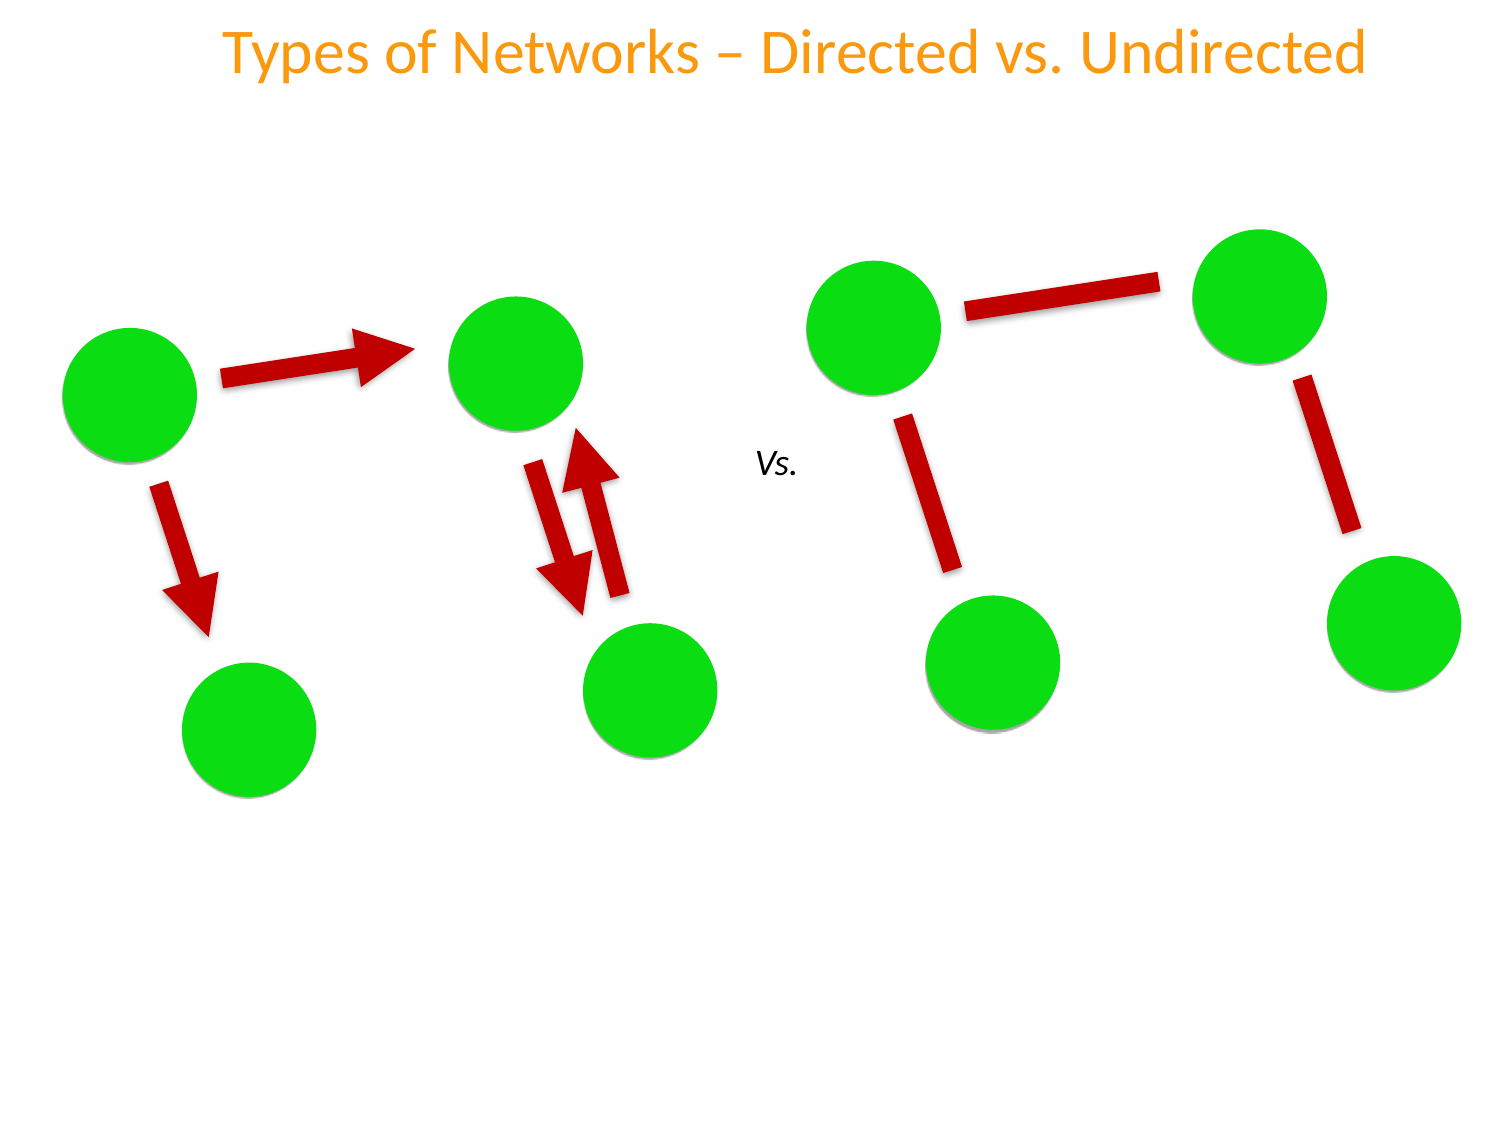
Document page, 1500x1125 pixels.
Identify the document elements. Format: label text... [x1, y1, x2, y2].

text_box [448, 295, 584, 432]
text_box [221, 348, 416, 379]
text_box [158, 483, 209, 638]
text_box [61, 327, 198, 463]
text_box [532, 461, 583, 616]
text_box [902, 416, 953, 571]
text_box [575, 427, 621, 596]
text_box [1301, 377, 1353, 532]
text_box [582, 622, 719, 759]
text_box [925, 594, 1061, 731]
text_box [1191, 228, 1328, 365]
text_box [805, 259, 942, 396]
text_box [181, 661, 318, 798]
title Types of Networks – Directed vs. Undirected [116, 0, 1476, 122]
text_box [965, 281, 1160, 312]
text_box Vs. [740, 430, 823, 491]
text_box [1326, 555, 1463, 692]
